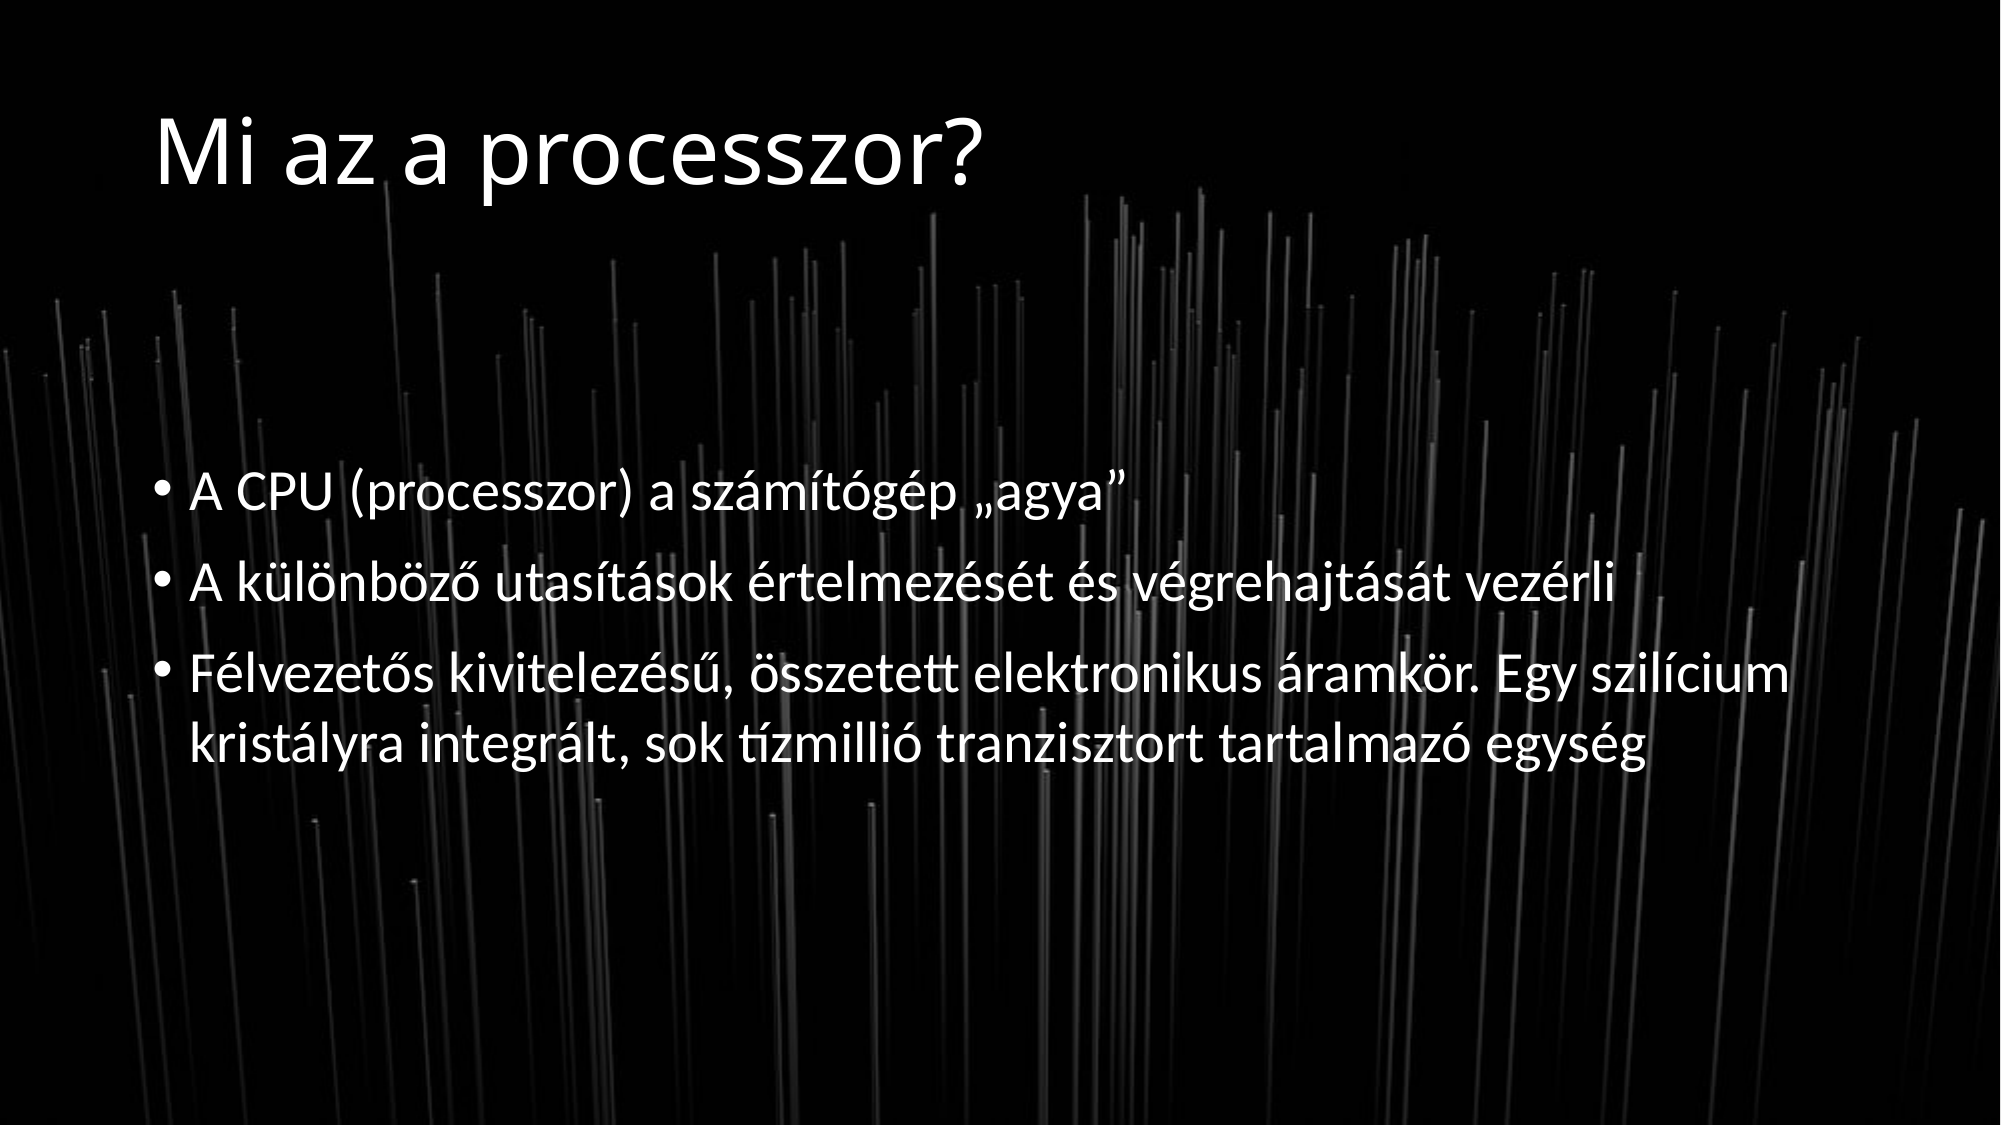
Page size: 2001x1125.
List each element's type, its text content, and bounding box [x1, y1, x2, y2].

list A CPU (processzor) a számítógép „agya” A különböző utasítások értelmezését és végrehajtását vezérli Félvezetős kivitelezésű, összetett elektronikus áramkör. Egy szilícium kristályra integrált, sok tízmillió tranzisztort tartalmazó egység [137, 444, 1863, 824]
picture [0, 0, 2001, 1125]
title Mi az a processzor? [137, 46, 1863, 264]
